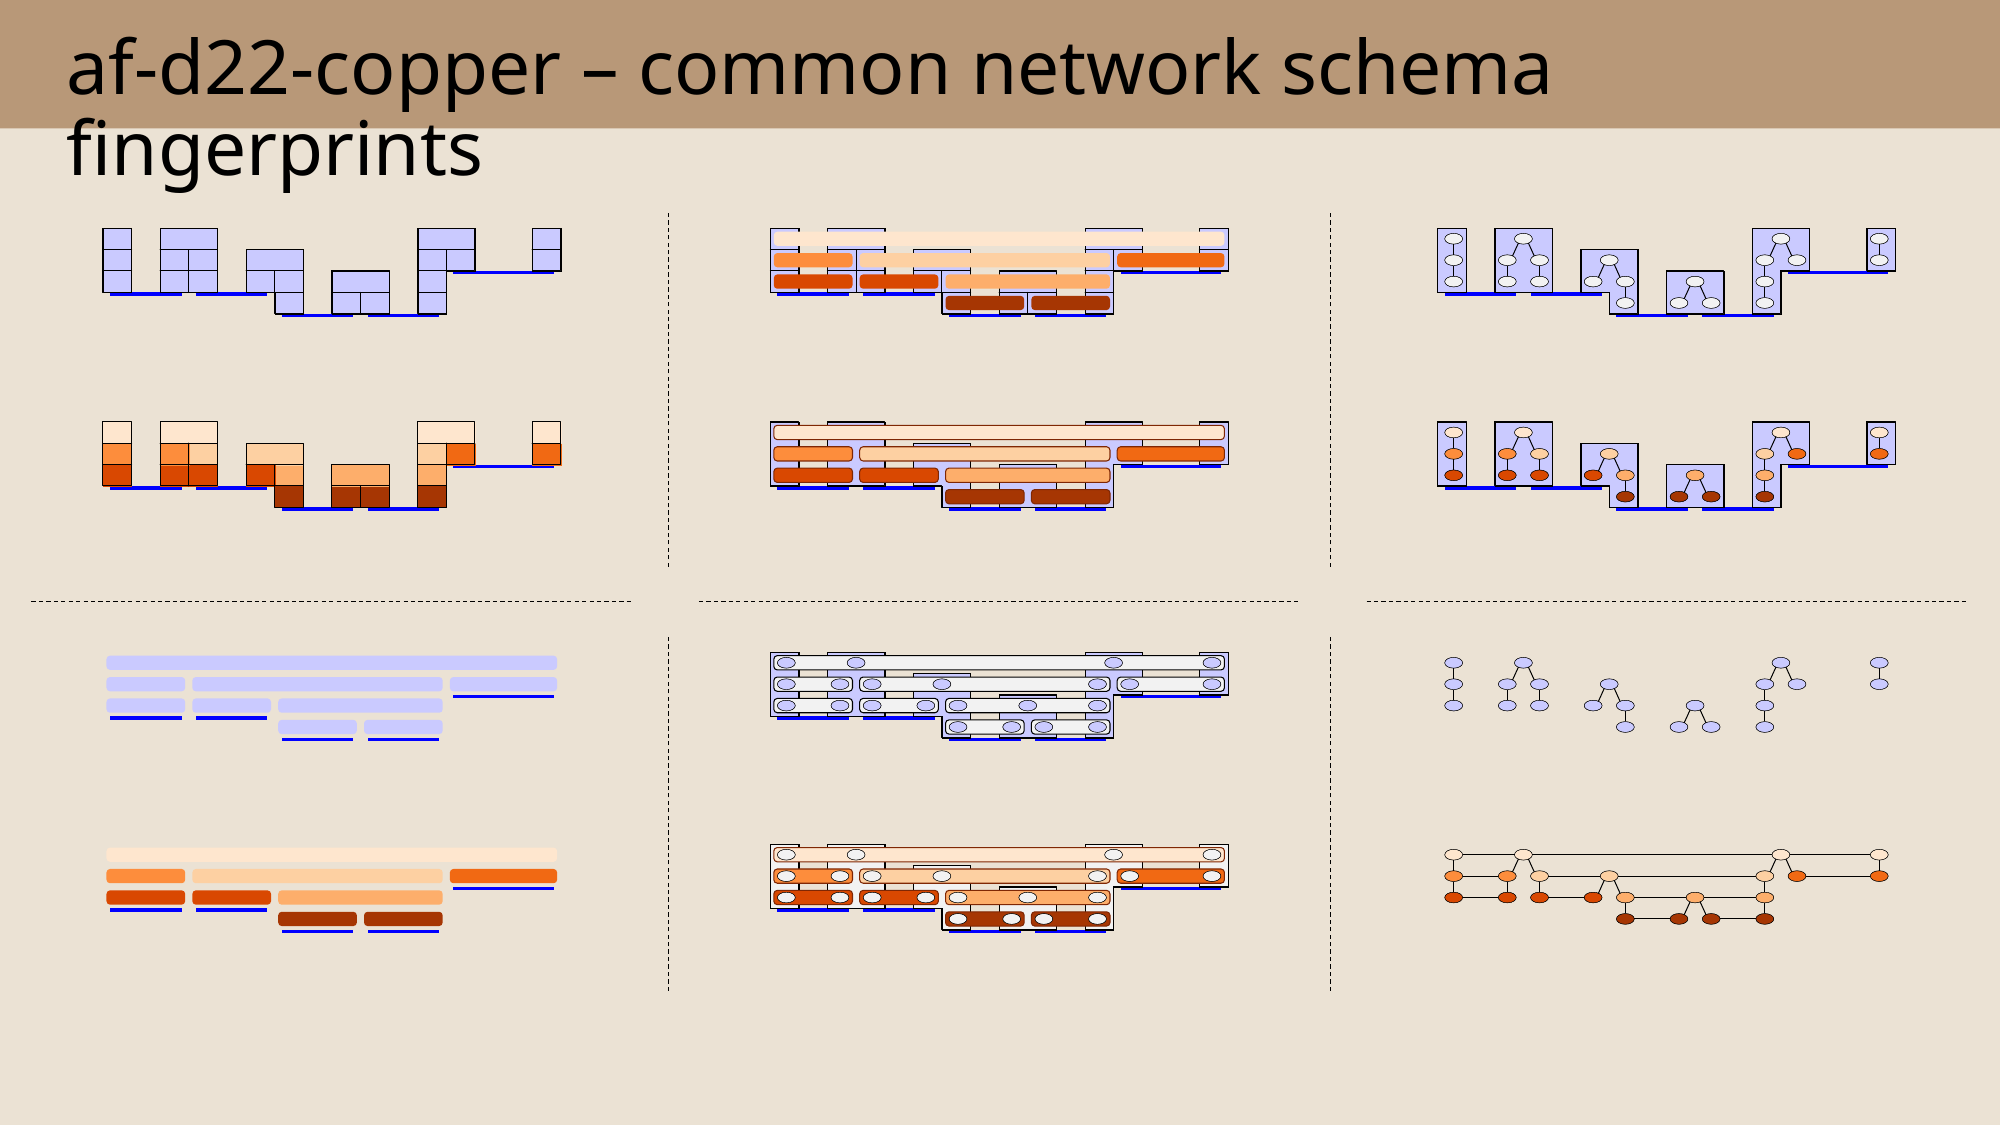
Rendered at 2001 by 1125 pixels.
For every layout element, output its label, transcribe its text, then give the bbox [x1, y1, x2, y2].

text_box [31, 648, 634, 757]
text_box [1365, 418, 1969, 527]
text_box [698, 224, 1301, 333]
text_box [1365, 648, 1969, 757]
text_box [1365, 224, 1969, 333]
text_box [31, 418, 634, 527]
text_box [31, 224, 634, 333]
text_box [31, 840, 634, 949]
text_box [698, 418, 1301, 527]
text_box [698, 840, 1301, 949]
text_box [698, 648, 1301, 757]
title af-d22-copper – common network schema fingerprints [0, 0, 2000, 129]
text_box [1365, 840, 1969, 949]
